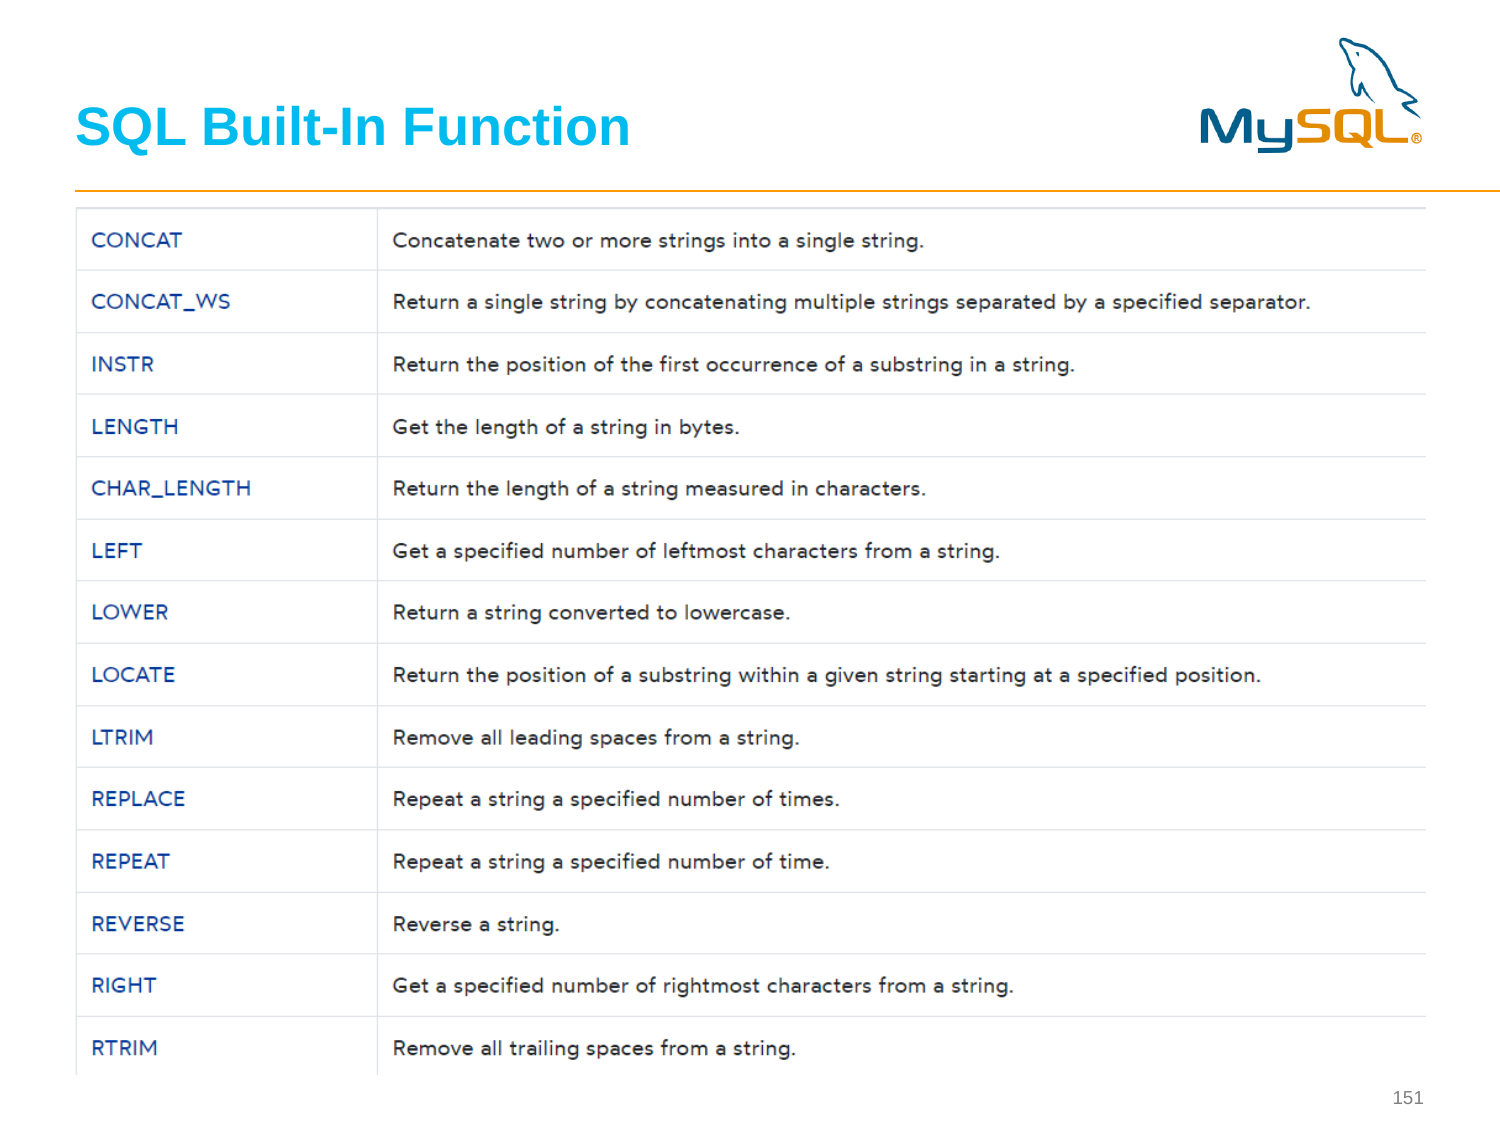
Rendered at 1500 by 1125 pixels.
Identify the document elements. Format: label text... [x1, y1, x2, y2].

picture [60, 207, 1426, 1076]
title SQL Built-In Function [75, 27, 1422, 157]
